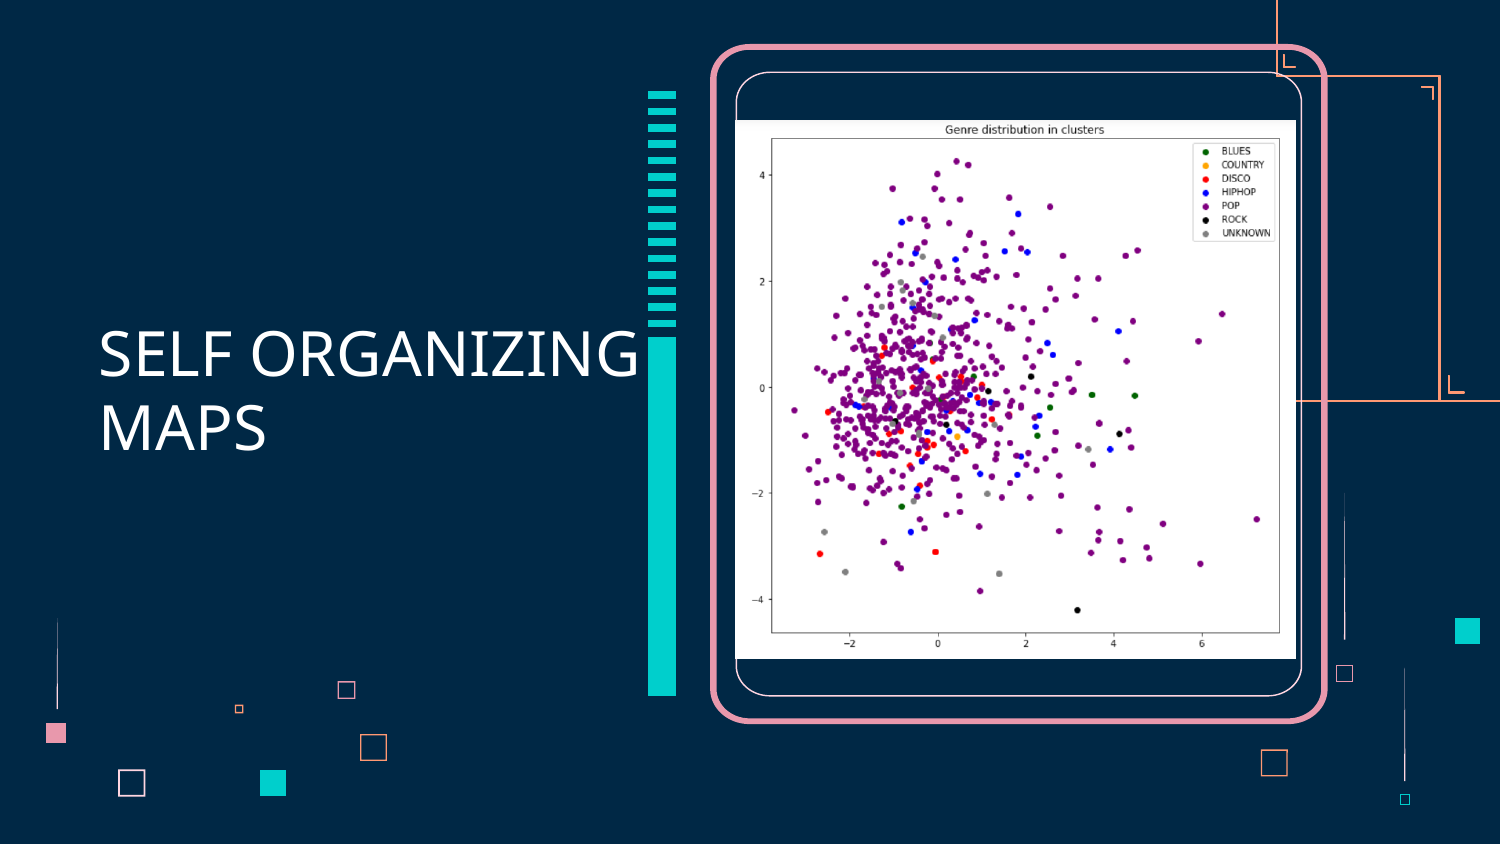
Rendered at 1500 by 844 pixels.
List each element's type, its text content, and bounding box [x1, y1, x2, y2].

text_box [647, 43, 1328, 725]
title SELF ORGANIZING MAPS [84, 383, 642, 479]
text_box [1260, 0, 1500, 402]
